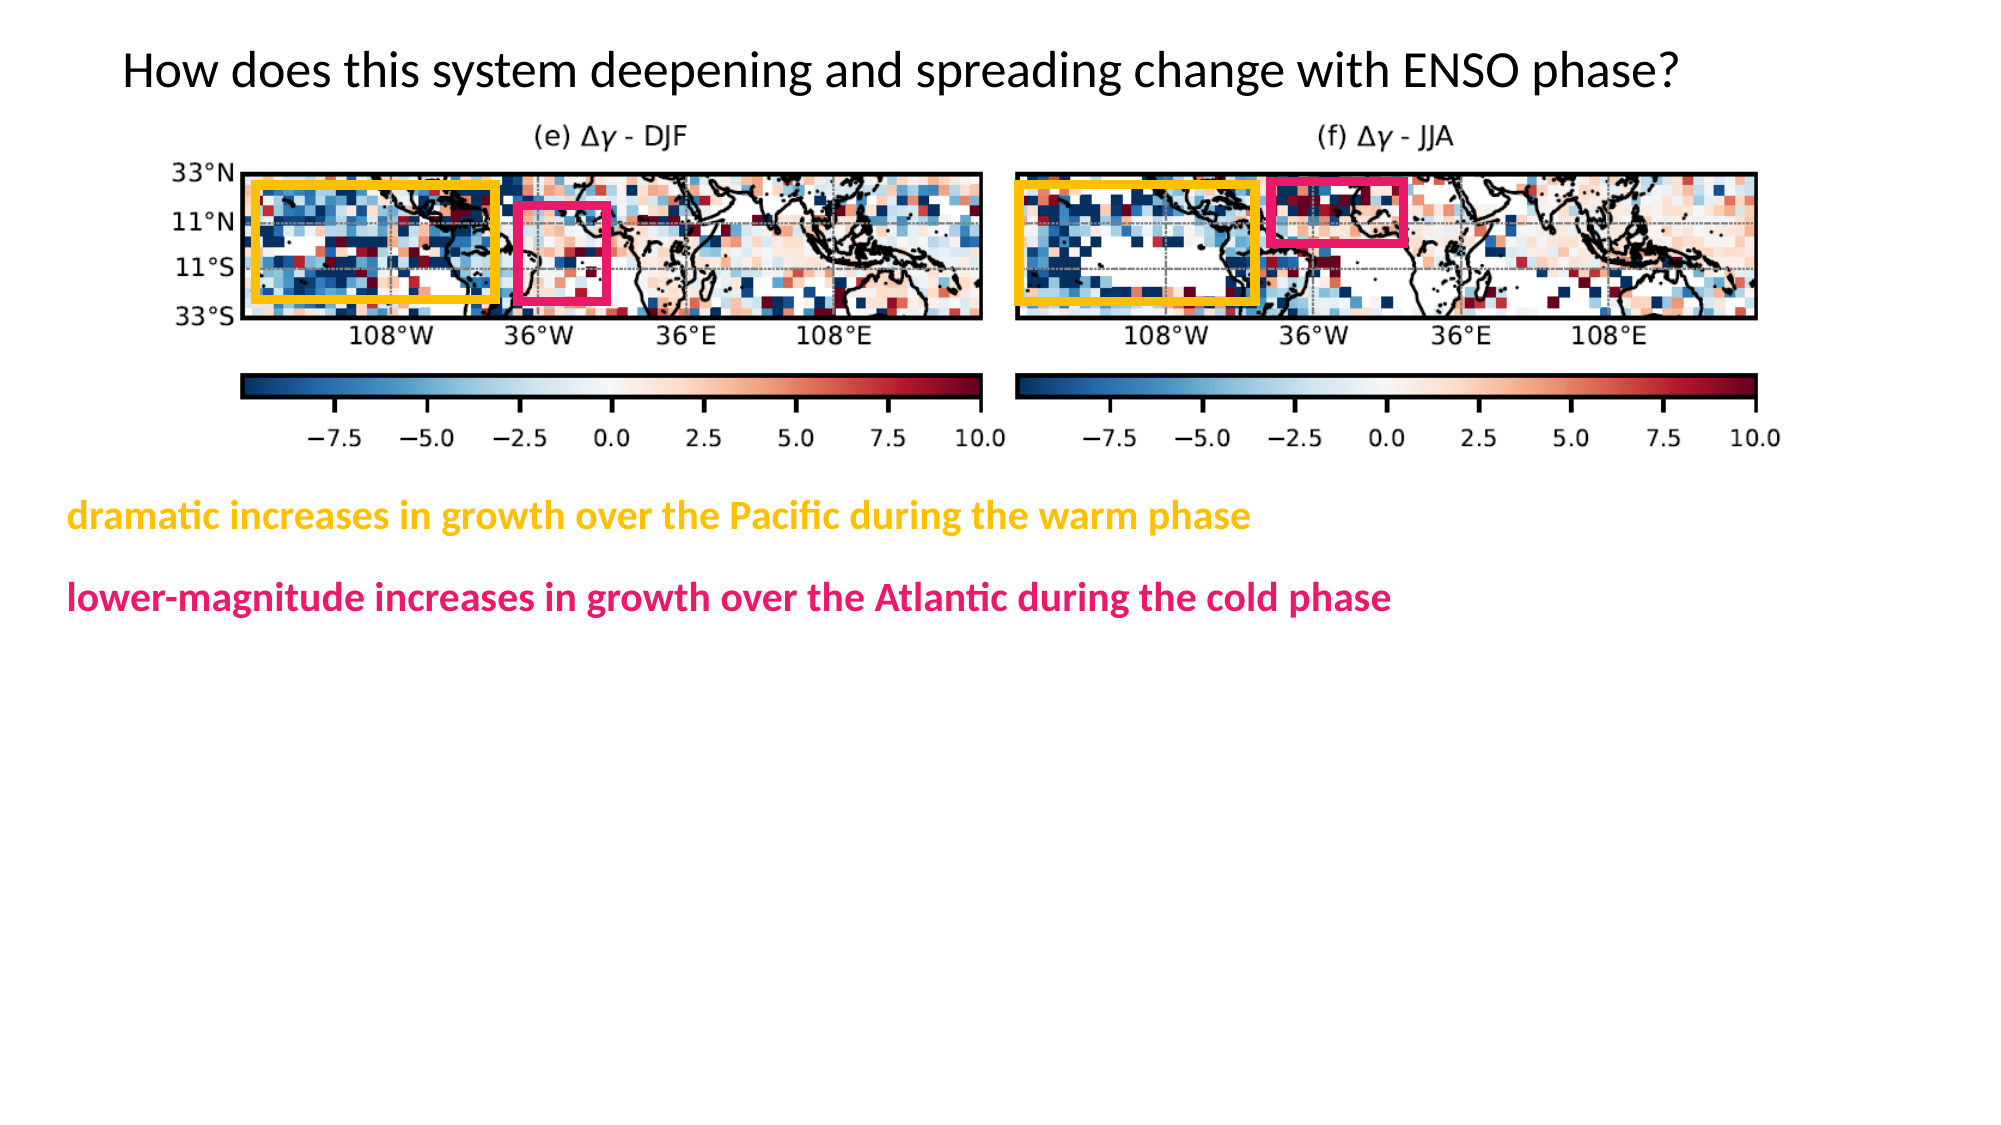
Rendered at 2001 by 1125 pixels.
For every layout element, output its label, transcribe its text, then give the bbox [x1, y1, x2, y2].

text_box dramatic increases in growth over the Pacific during the warm phase [51, 480, 1271, 546]
text_box How does this system deepening and spreading change with ENSO phase? [107, 28, 1721, 106]
text_box lower-magnitude increases in growth over the Atlantic during the cold phase [51, 562, 1470, 628]
picture [147, 106, 1813, 481]
